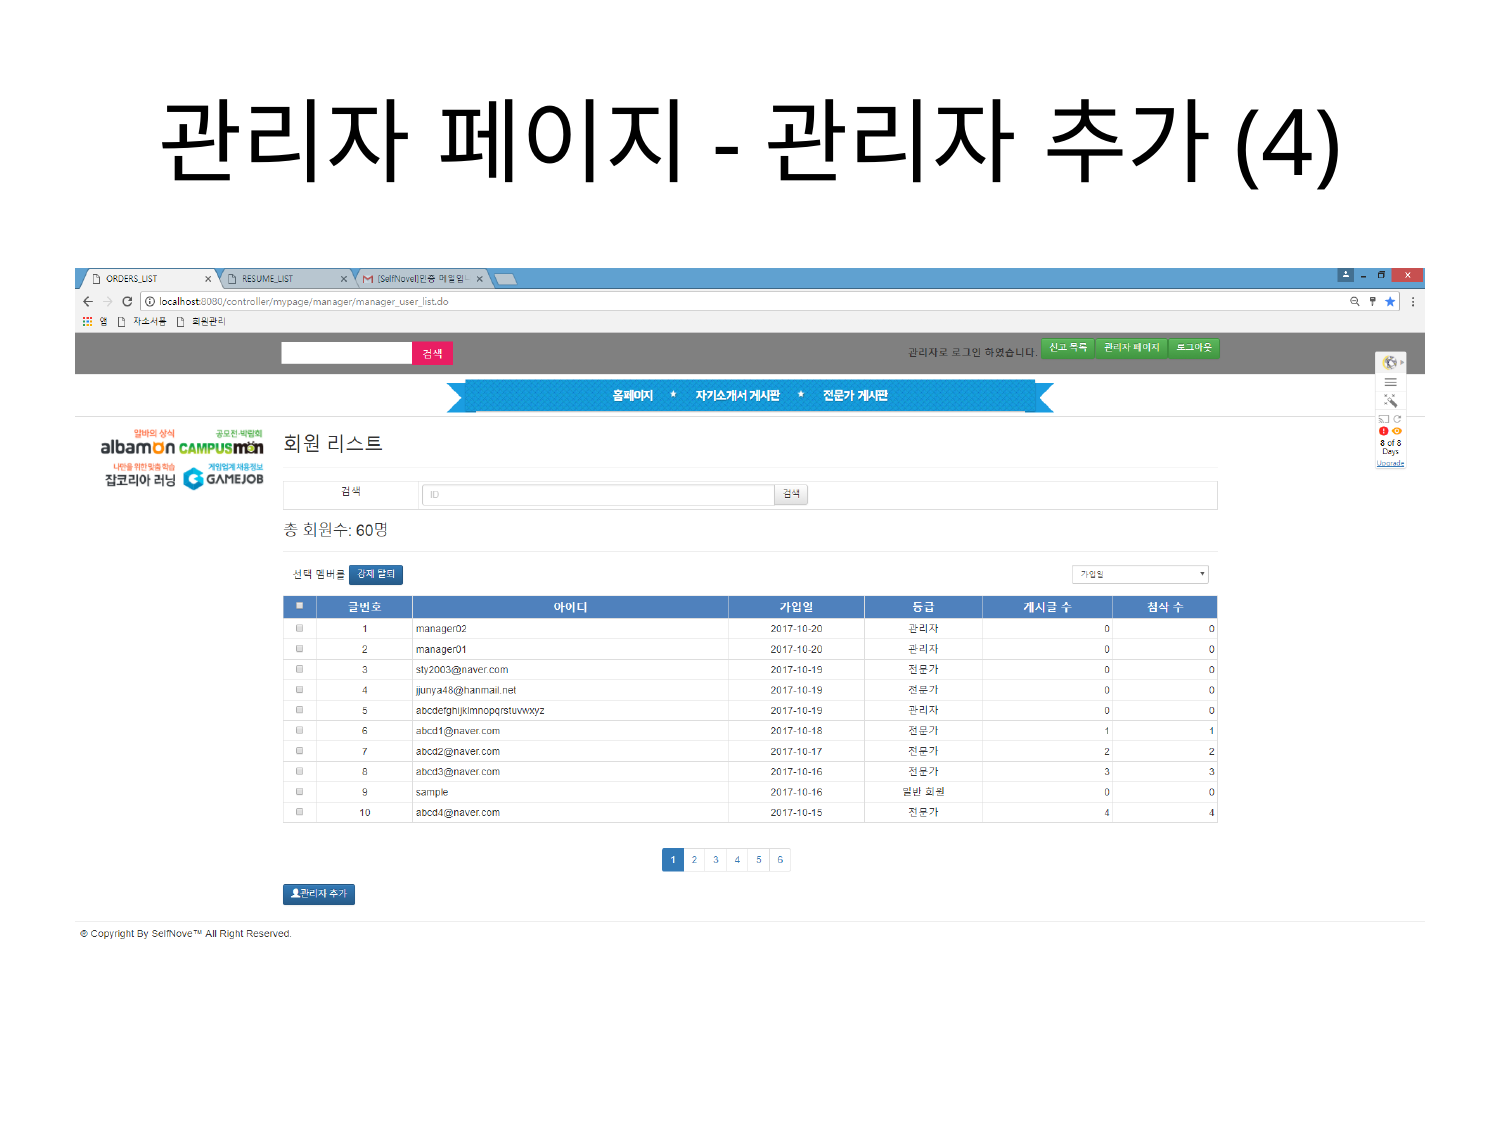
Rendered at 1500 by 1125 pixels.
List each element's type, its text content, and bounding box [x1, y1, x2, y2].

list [74, 267, 1426, 1000]
title 관리자 페이지-관리자 추가(4) [75, 45, 1425, 233]
